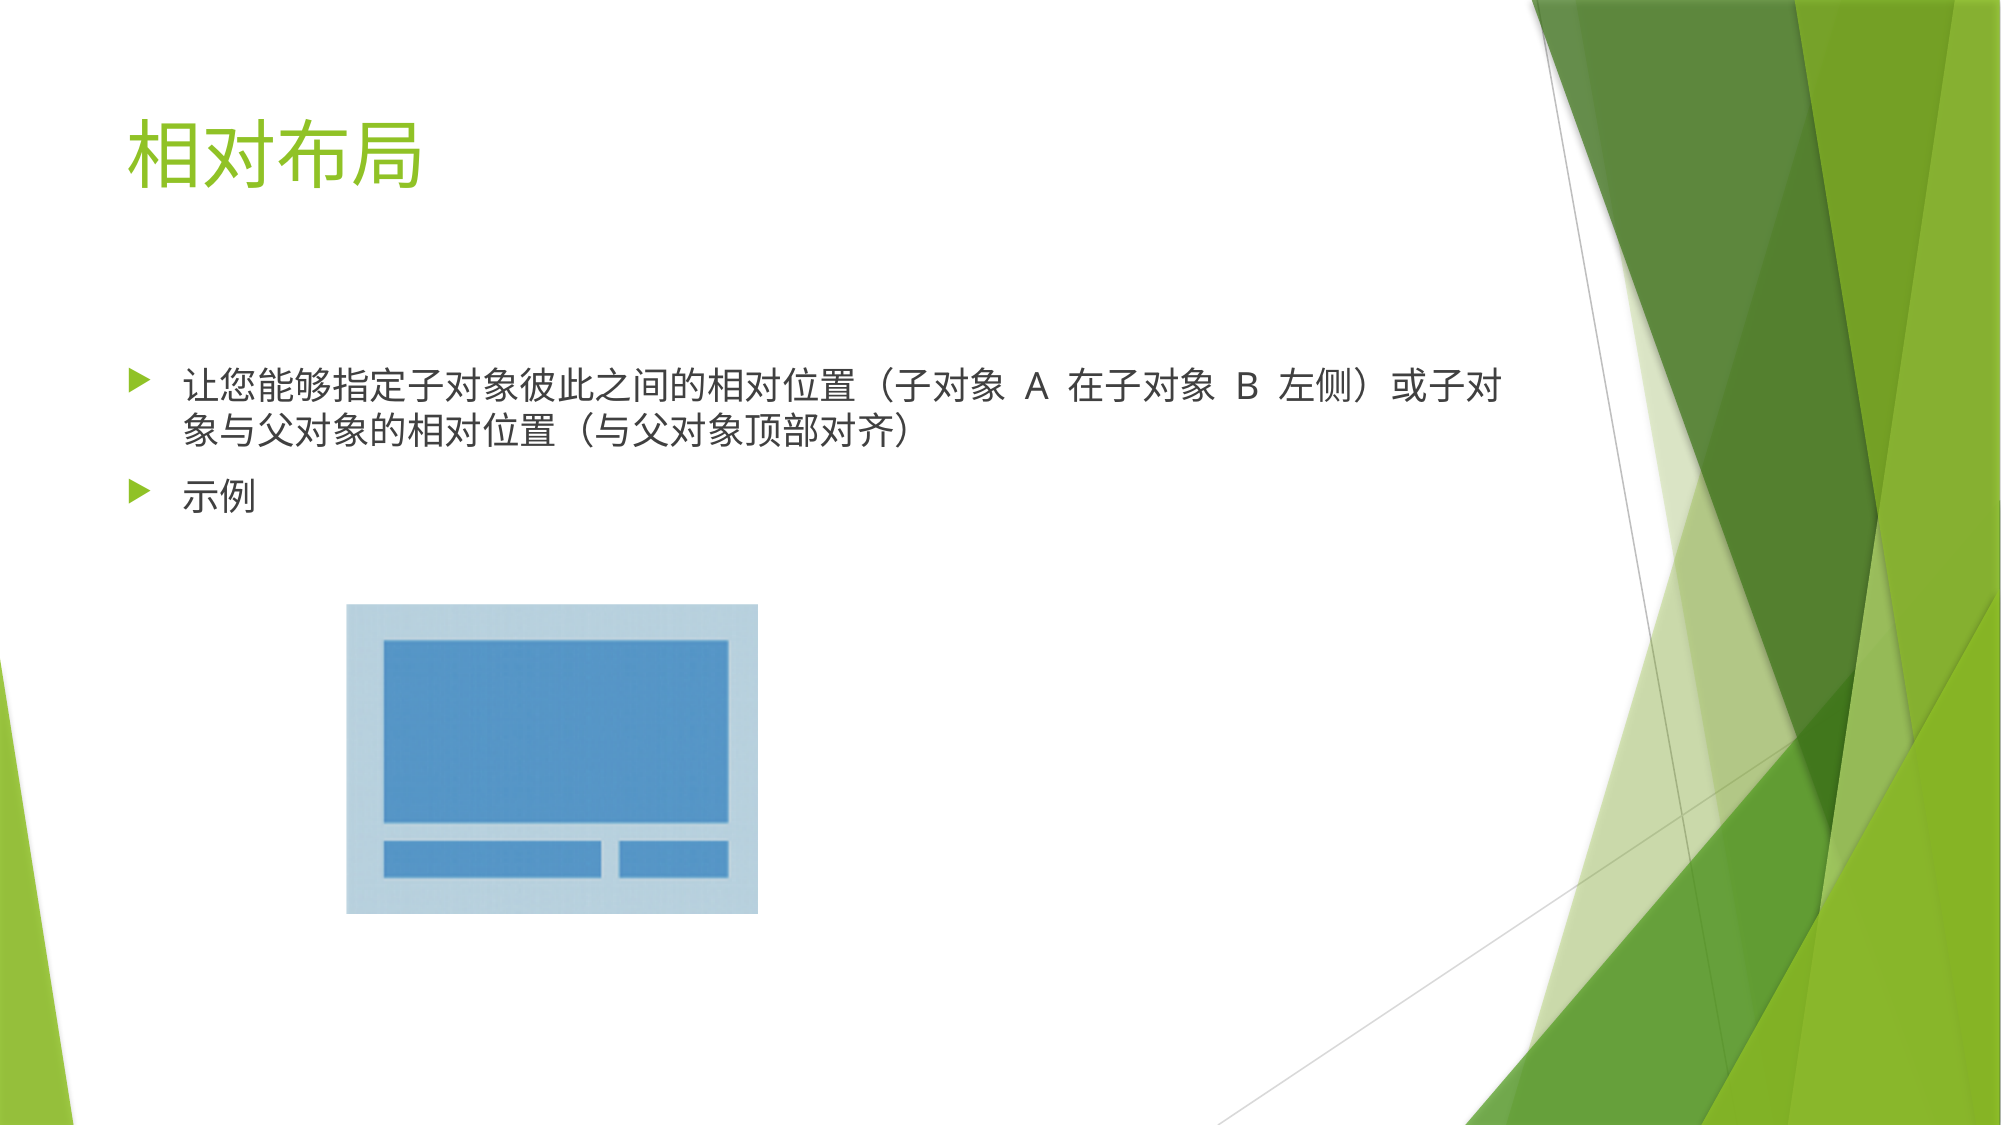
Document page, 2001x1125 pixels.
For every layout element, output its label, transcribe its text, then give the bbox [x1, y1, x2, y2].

picture [336, 598, 759, 914]
title 相对布局 [111, 99, 1522, 317]
list 让您能够指定子对象彼此之间的相对位置（子对象 A 在子对象 B 左侧）或子对象与父对象的相对位置（与父对象顶部对齐） 示例 [111, 354, 1522, 992]
